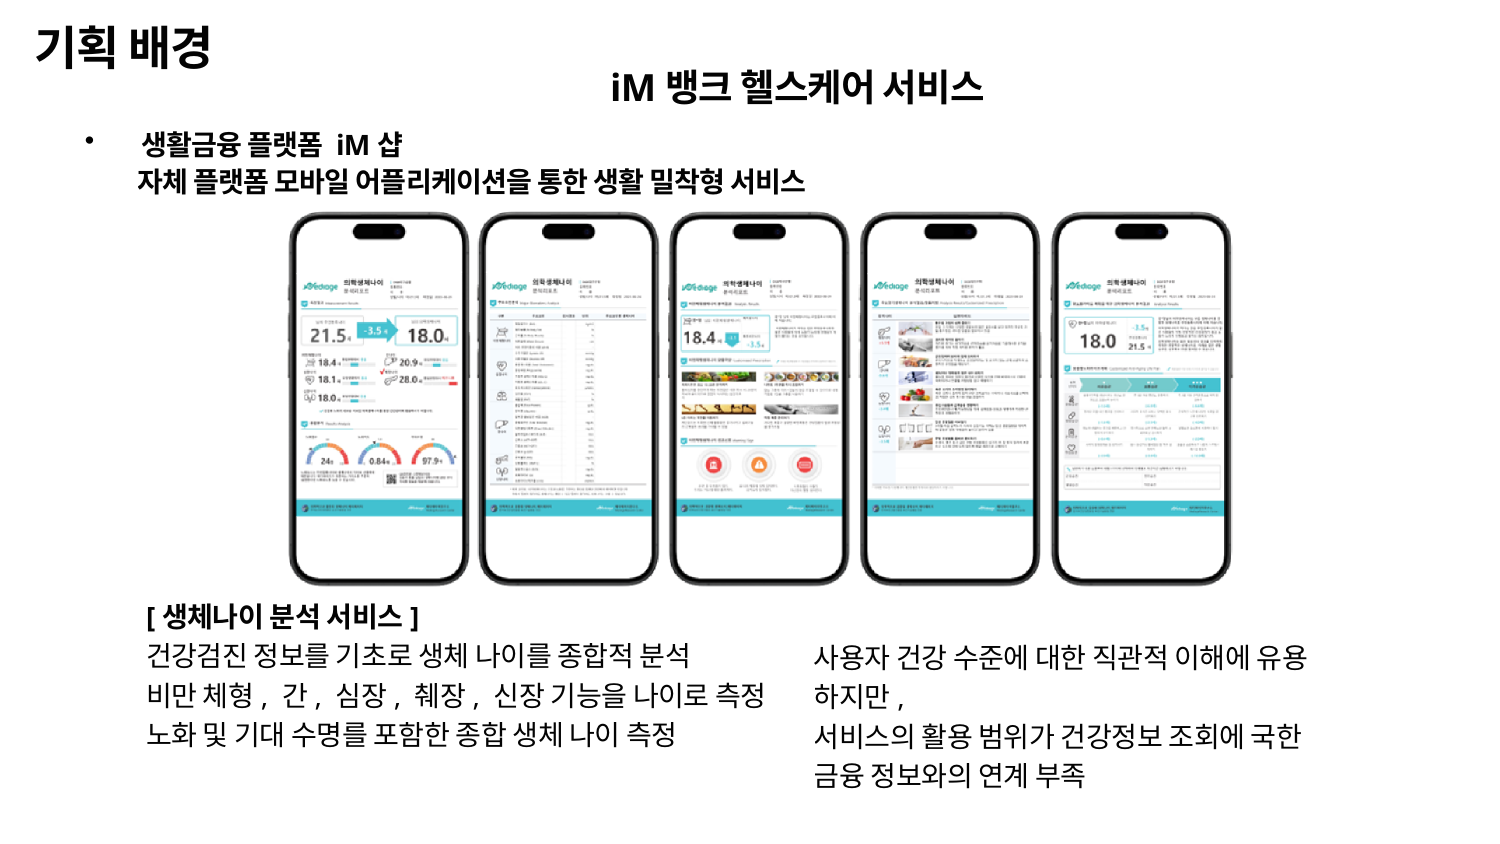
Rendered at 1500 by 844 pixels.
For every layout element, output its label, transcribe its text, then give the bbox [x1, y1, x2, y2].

picture [279, 202, 1241, 595]
text_box 사용자 건강 수준에 대한 직관적 이해에 유용 하지만, 서비스의 활용 범위가 건강정보 조회에 국한 금융 정보와의 연계 부족 [799, 624, 1454, 803]
text_box 기획 배경 [19, 17, 836, 75]
text_box [생체나이 분석 서비스] 건강검진 정보를 기초로 생체 나이를 종합적 분석 비만 체형, 간, 심장, 췌장, 신장 기능을 나이로 측정 노화 및 기대 수명를 포함한 종합 생체 나이 측정 [131, 594, 786, 751]
text_box iM뱅크 헬스케어 서비스 [461, 63, 1134, 109]
text_box 생활금융 플랫폼 iM샵 자체 플랫폼 모바일 어플리케이션을 통한 생활 밀착형 서비스 [70, 123, 1374, 199]
